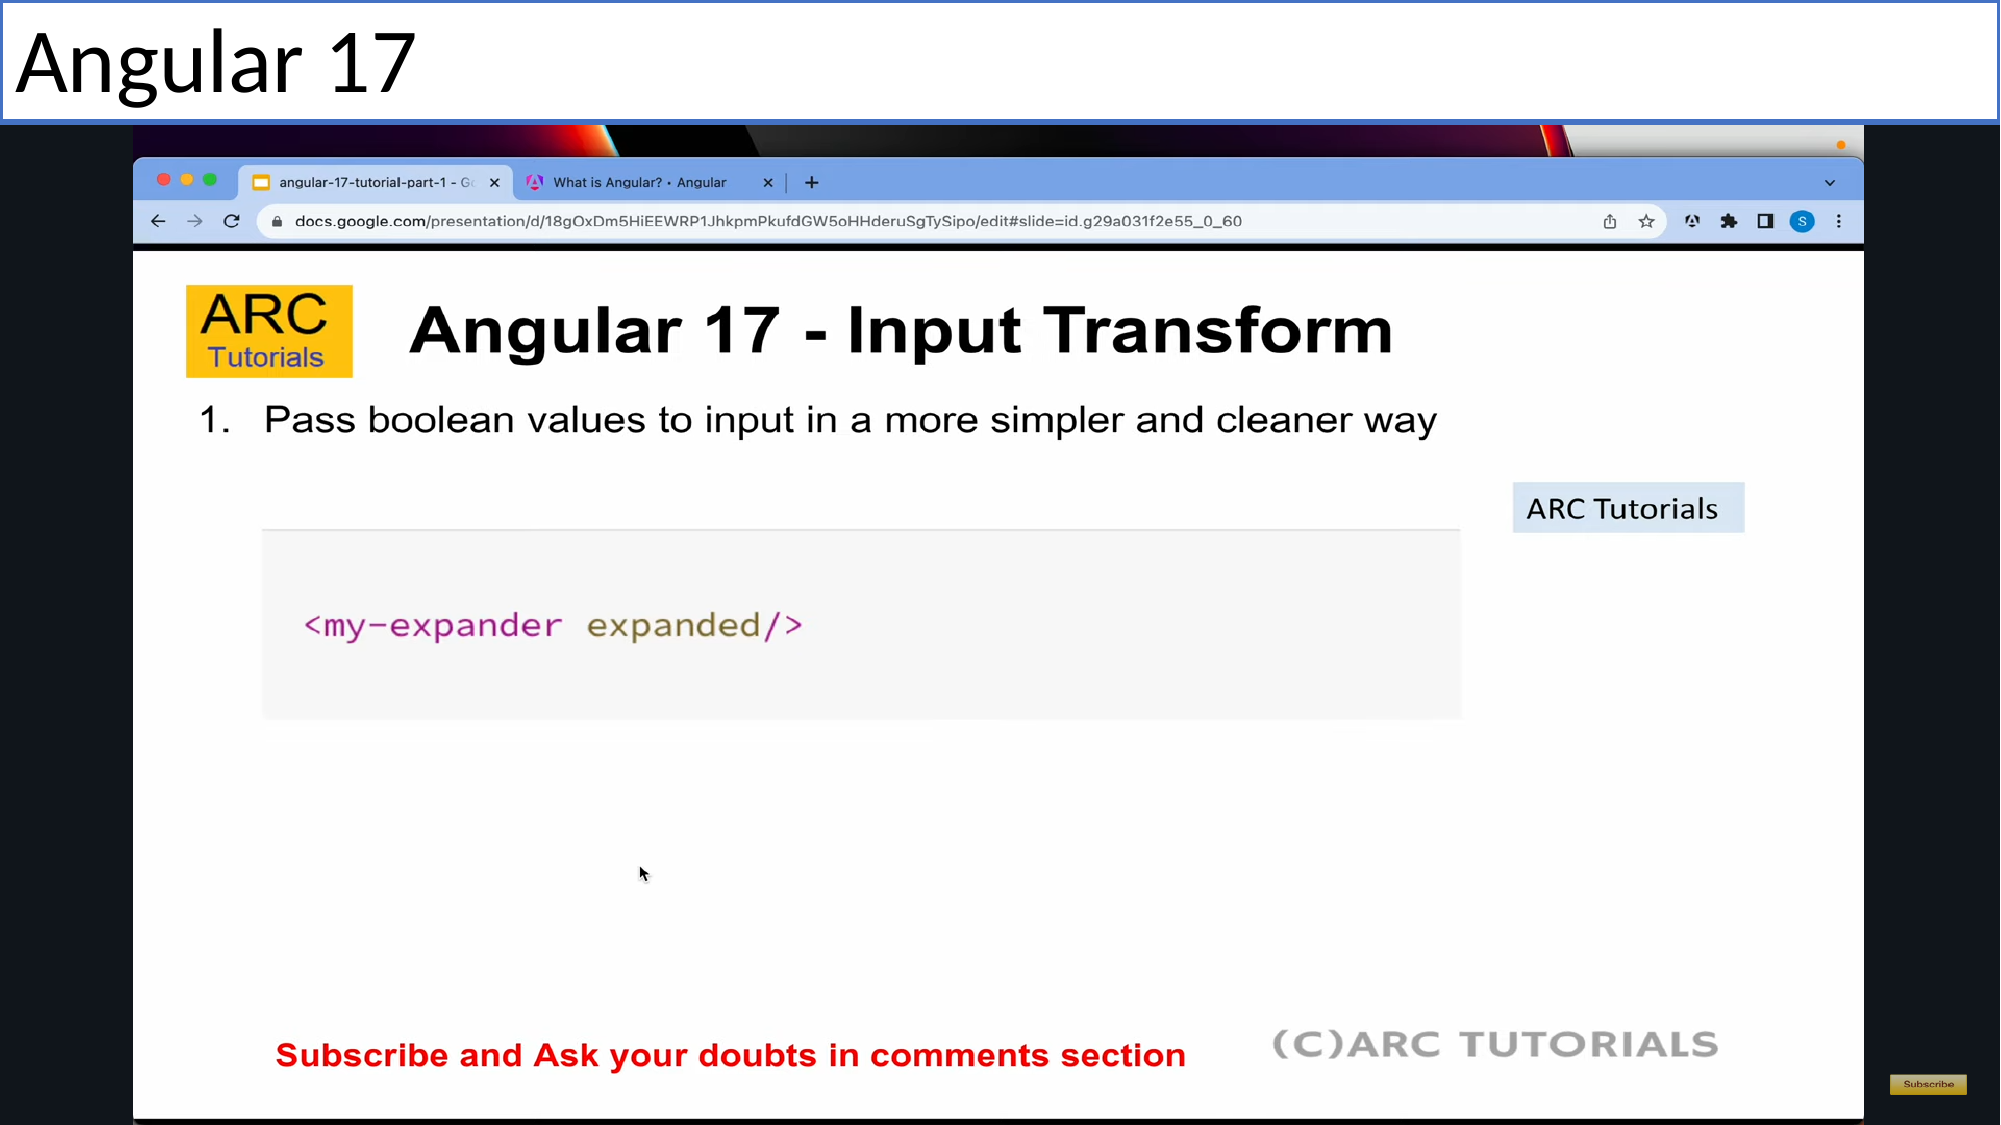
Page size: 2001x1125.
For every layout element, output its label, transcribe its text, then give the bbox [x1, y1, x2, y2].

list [0, 124, 2000, 1125]
title Angular 17 [0, 0, 2000, 119]
